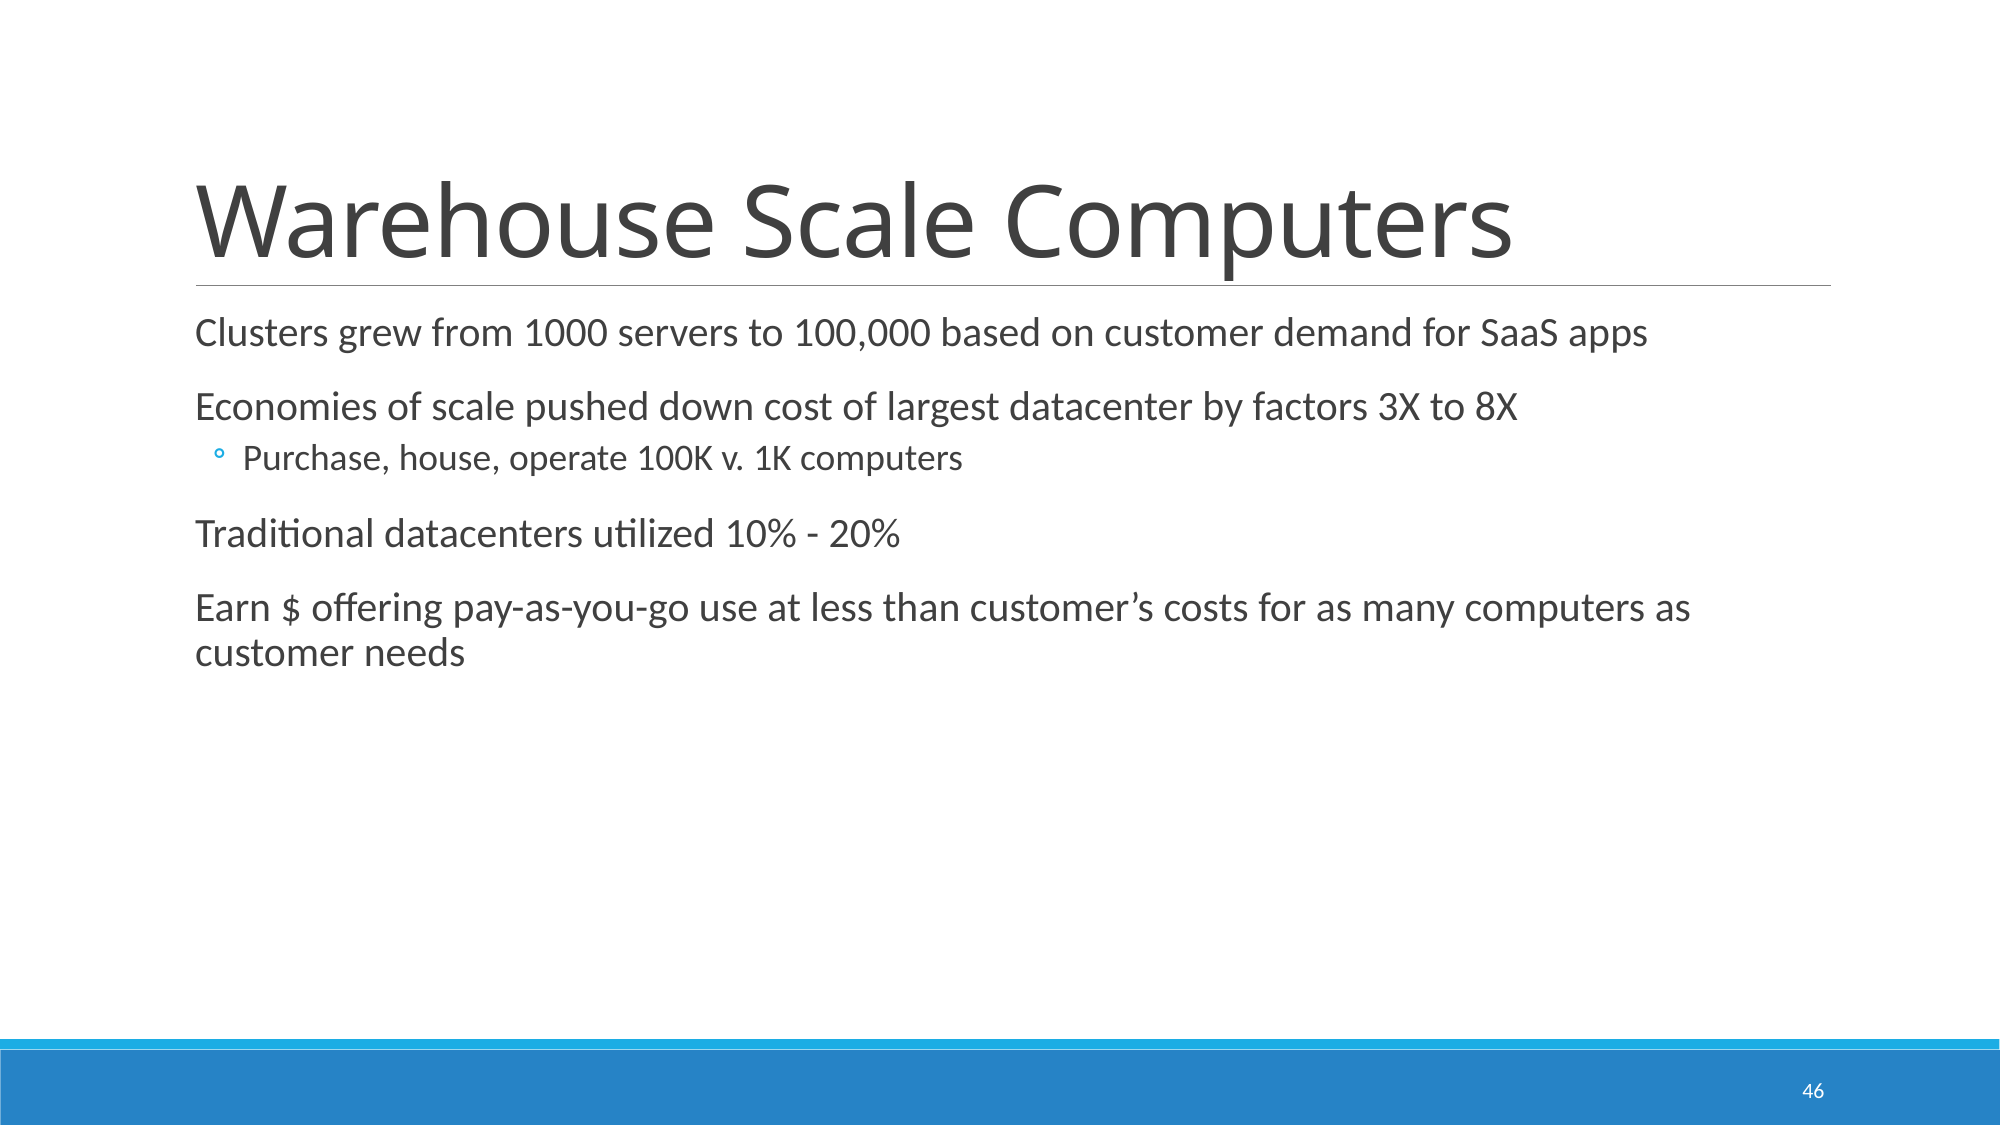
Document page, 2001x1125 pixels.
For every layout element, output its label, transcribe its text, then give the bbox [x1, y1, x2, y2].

title Warehouse Scale Computers [180, 47, 1830, 285]
list Clusters grew from 1000 servers to 100,000 based on customer demand for SaaS apps Economies of scale pushed down cost of largest datacenter by factors 3X to 8X Purchase, house, operate 100K v. 1K computers Traditional datacenters utilized 10% - 20% Earn $ offering pay-as-you-go use at less than customer’s costs for as many computers as customer needs [180, 302, 1830, 963]
slide_number 46 [1624, 1059, 1840, 1120]
